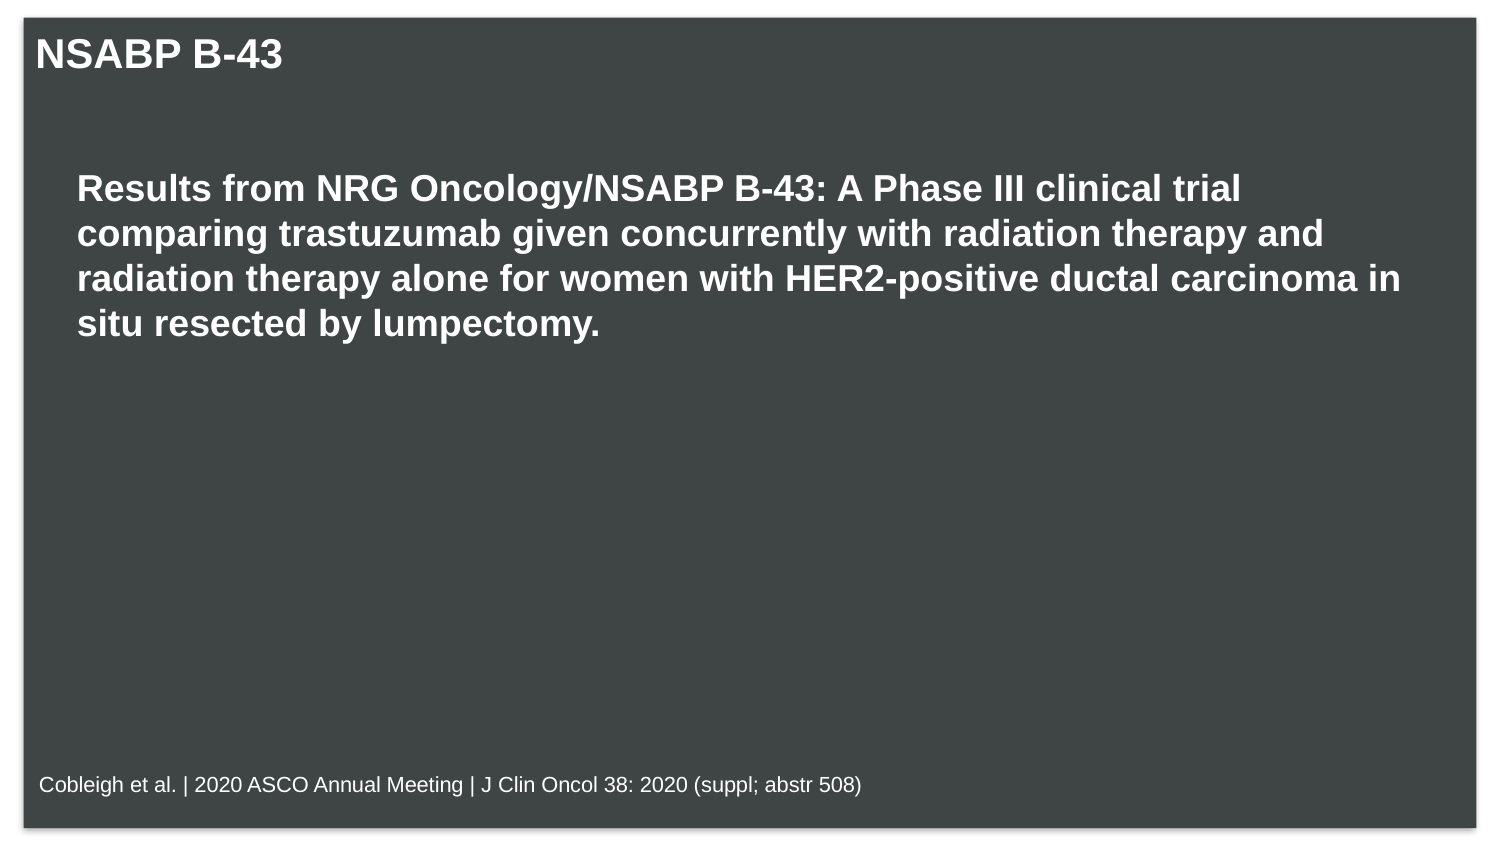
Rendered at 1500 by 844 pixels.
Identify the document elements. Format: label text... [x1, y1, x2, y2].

list Cobleigh et al. | 2020 ASCO Annual Meeting | J Clin Oncol 38: 2020 (suppl; abstr 508) [38, 759, 1028, 808]
title NSABP B-43 [35, 23, 1474, 86]
subtitle Results from NRG Oncology/NSABP B-43: A Phase III clinical trial comparing trastuzumab given concurrently with radiation therapy and radiation therapy alone for women with HER2-positive ductal carcinoma in situ resected by lumpectomy. [76, 155, 1436, 502]
